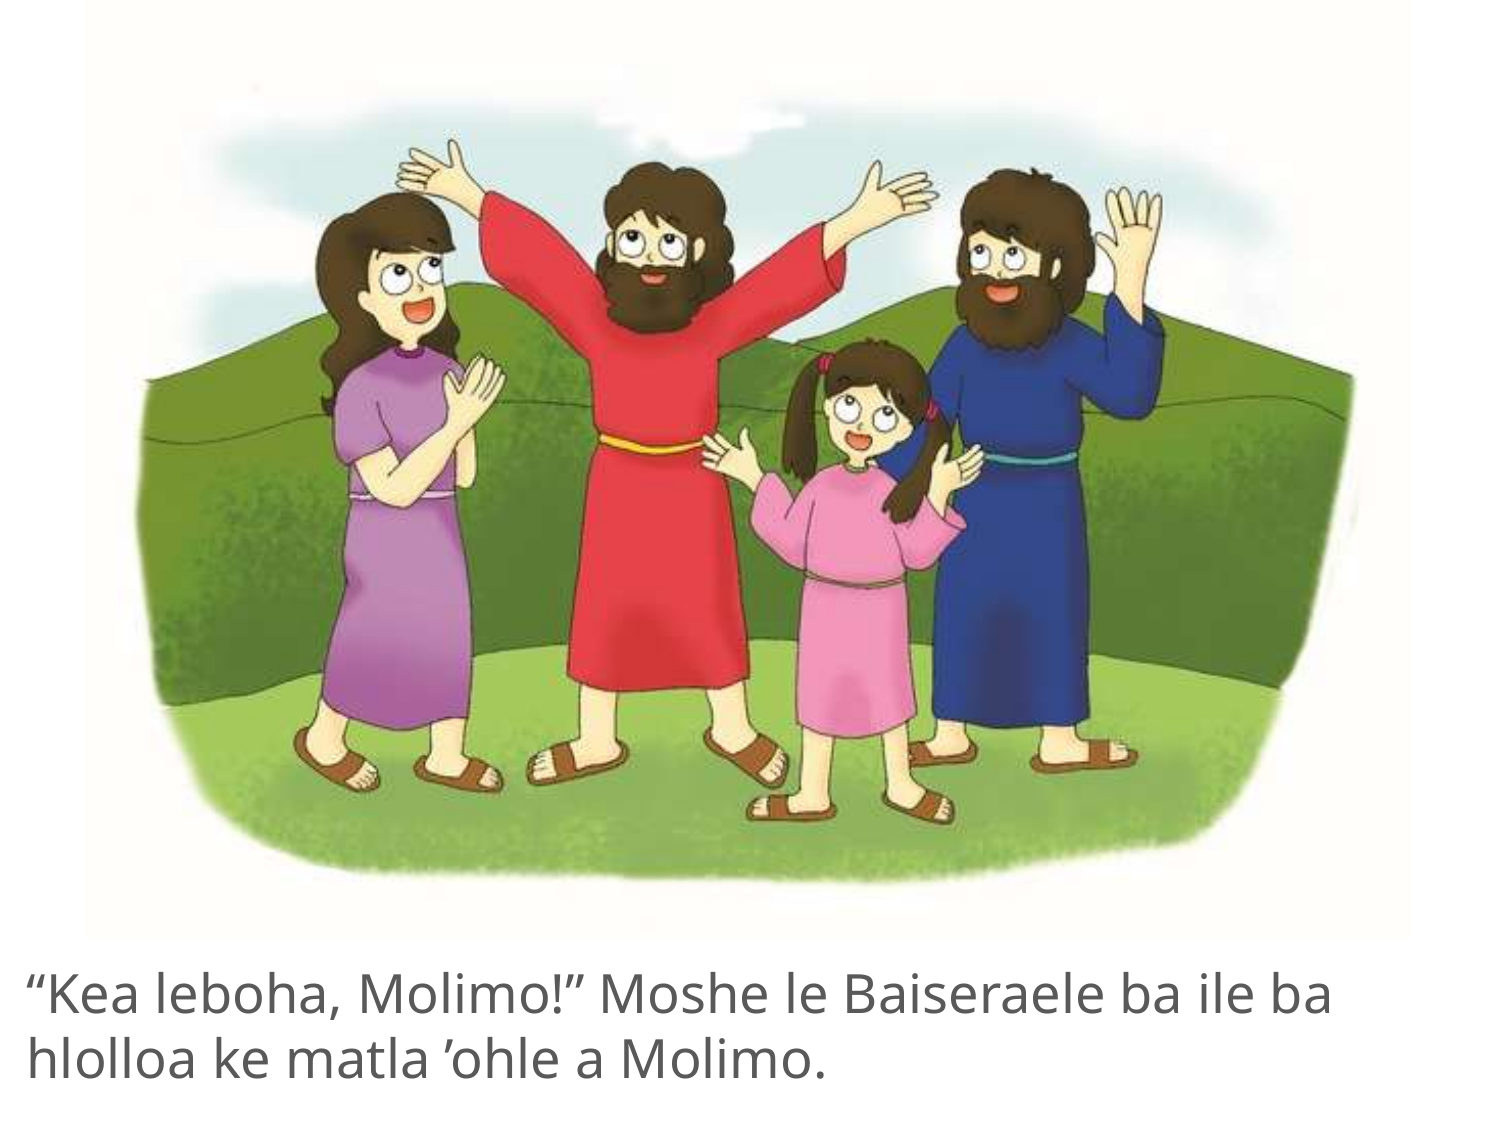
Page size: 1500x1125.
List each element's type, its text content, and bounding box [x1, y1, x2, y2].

text_box “Kea leboha, Molimo!” Moshe le Baiseraele ba ile ba hlolloa ke matla ’ohle a Molimo. [11, 952, 1498, 1097]
picture [85, 0, 1412, 938]
